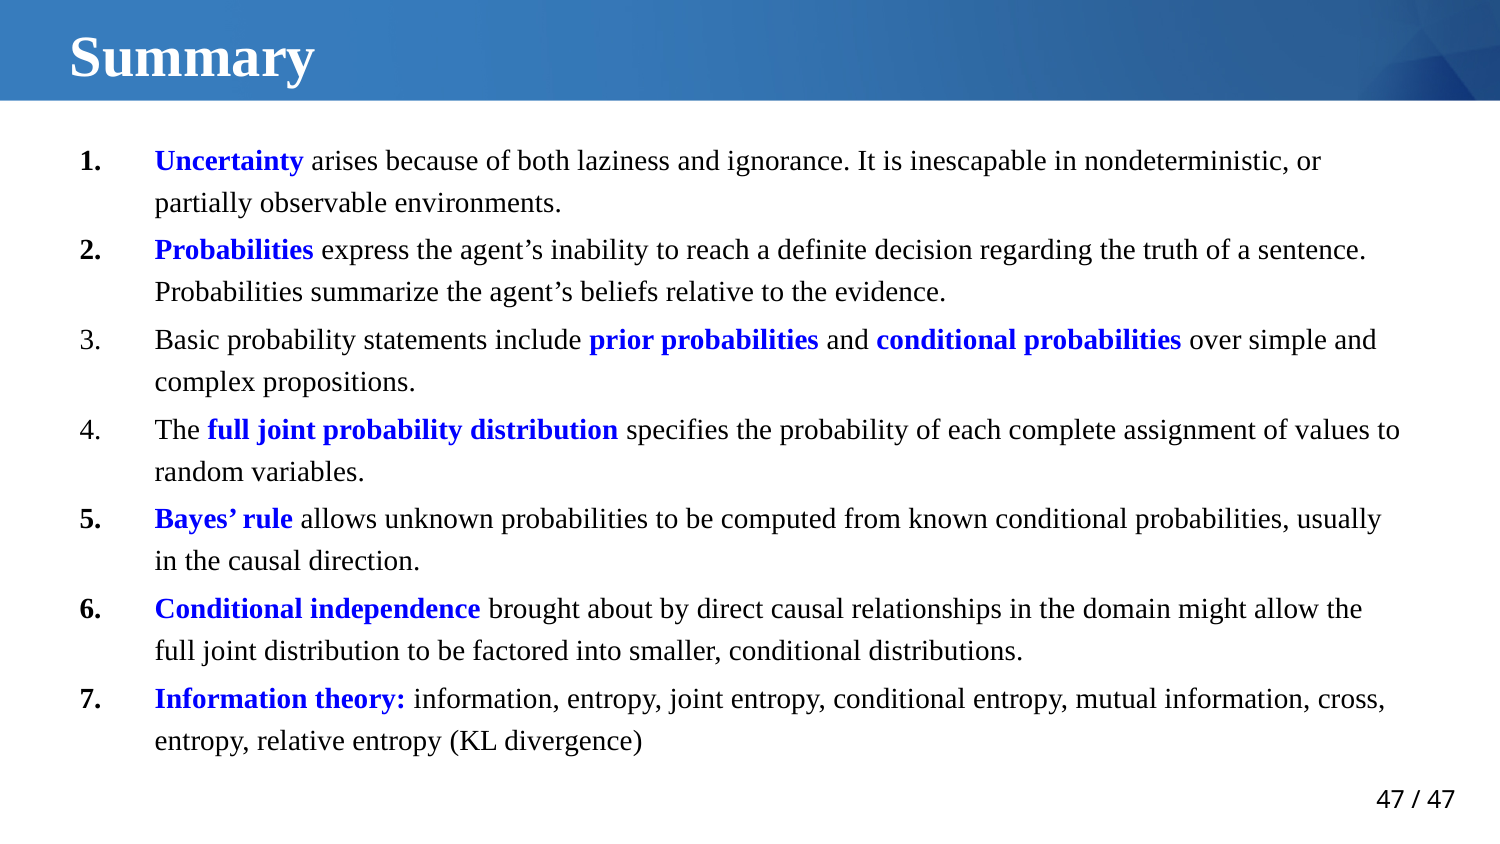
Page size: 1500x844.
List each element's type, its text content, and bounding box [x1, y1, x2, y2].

title Summary [55, 10, 1483, 95]
picture [0, 0, 1500, 103]
list Uncertainty arises because of both laziness and ignorance. It is inescapable in nondeterministic, or partially observable environments. Probabilities express the agent’s inability to reach a definite decision regarding the truth of a sentence. Probabilities summarize the agent’s beliefs relative to the evidence. Basic probability statements include prior probabilities and conditional probabilities over simple and complex propositions. The full joint probability distribution specifies the probability of each complete assignment of values to random variables. Bayes’ rule allows unknown probabilities to be computed from known conditional probabilities, usually in the causal direction. Conditional independence brought about by direct causal relationships in the domain might allow the full joint distribution to be factored into smaller, conditional distributions. Information theory: information, entropy, joint entropy, conditional entropy, mutual information, cross, entropy, relative entropy (KL divergence) [64, 126, 1424, 800]
